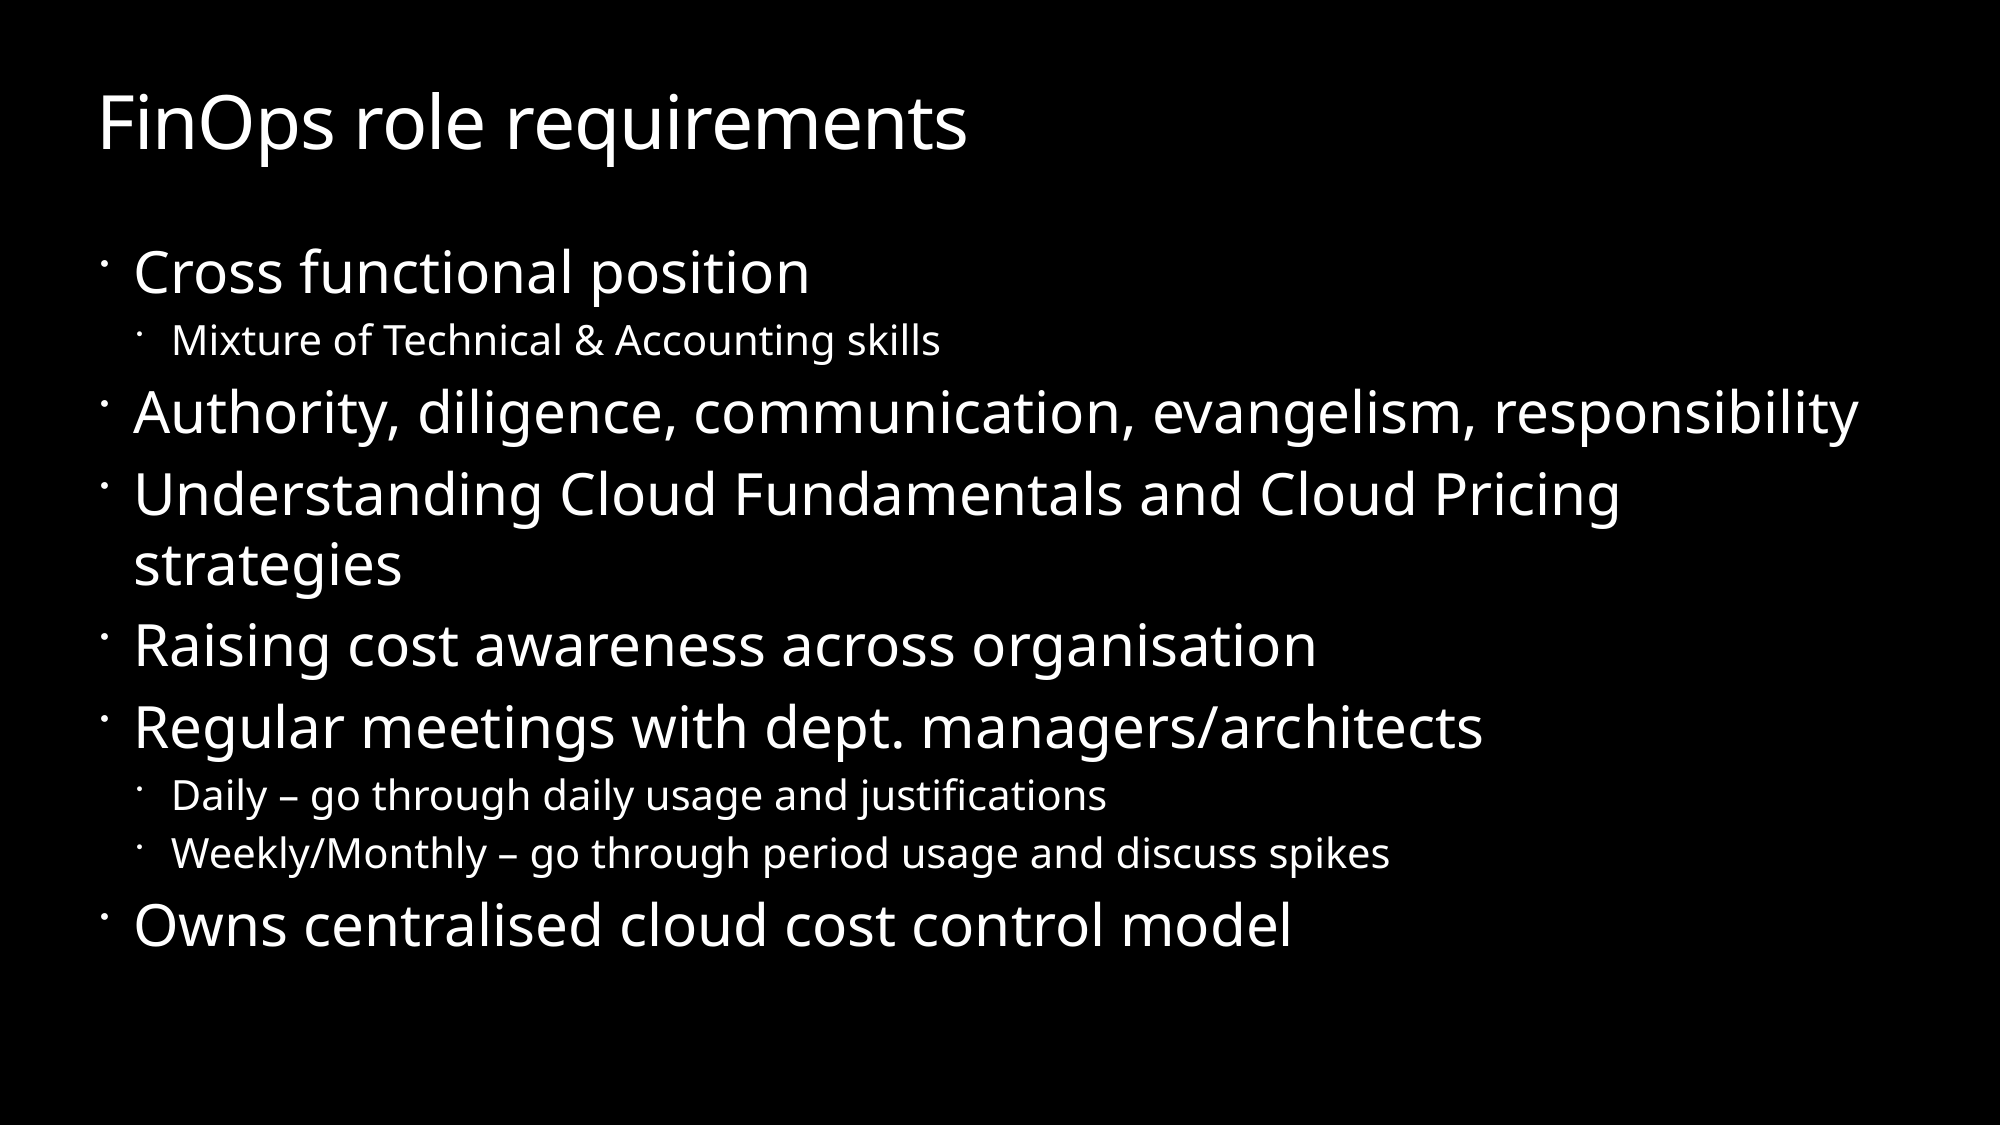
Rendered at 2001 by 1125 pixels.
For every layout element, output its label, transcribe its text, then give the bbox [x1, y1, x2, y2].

list Cross functional position Mixture of Technical & Accounting skills Authority, diligence, communication, evangelism, responsibility Understanding Cloud Fundamentals and Cloud Pricing strategies Raising cost awareness across organisation Regular meetings with dept. managers/architects Daily – go through daily usage and justifications Weekly/Monthly – go through period usage and discuss spikes Owns centralised cloud cost control model [95, 235, 1904, 1061]
title FinOps role requirements [96, 75, 1904, 166]
